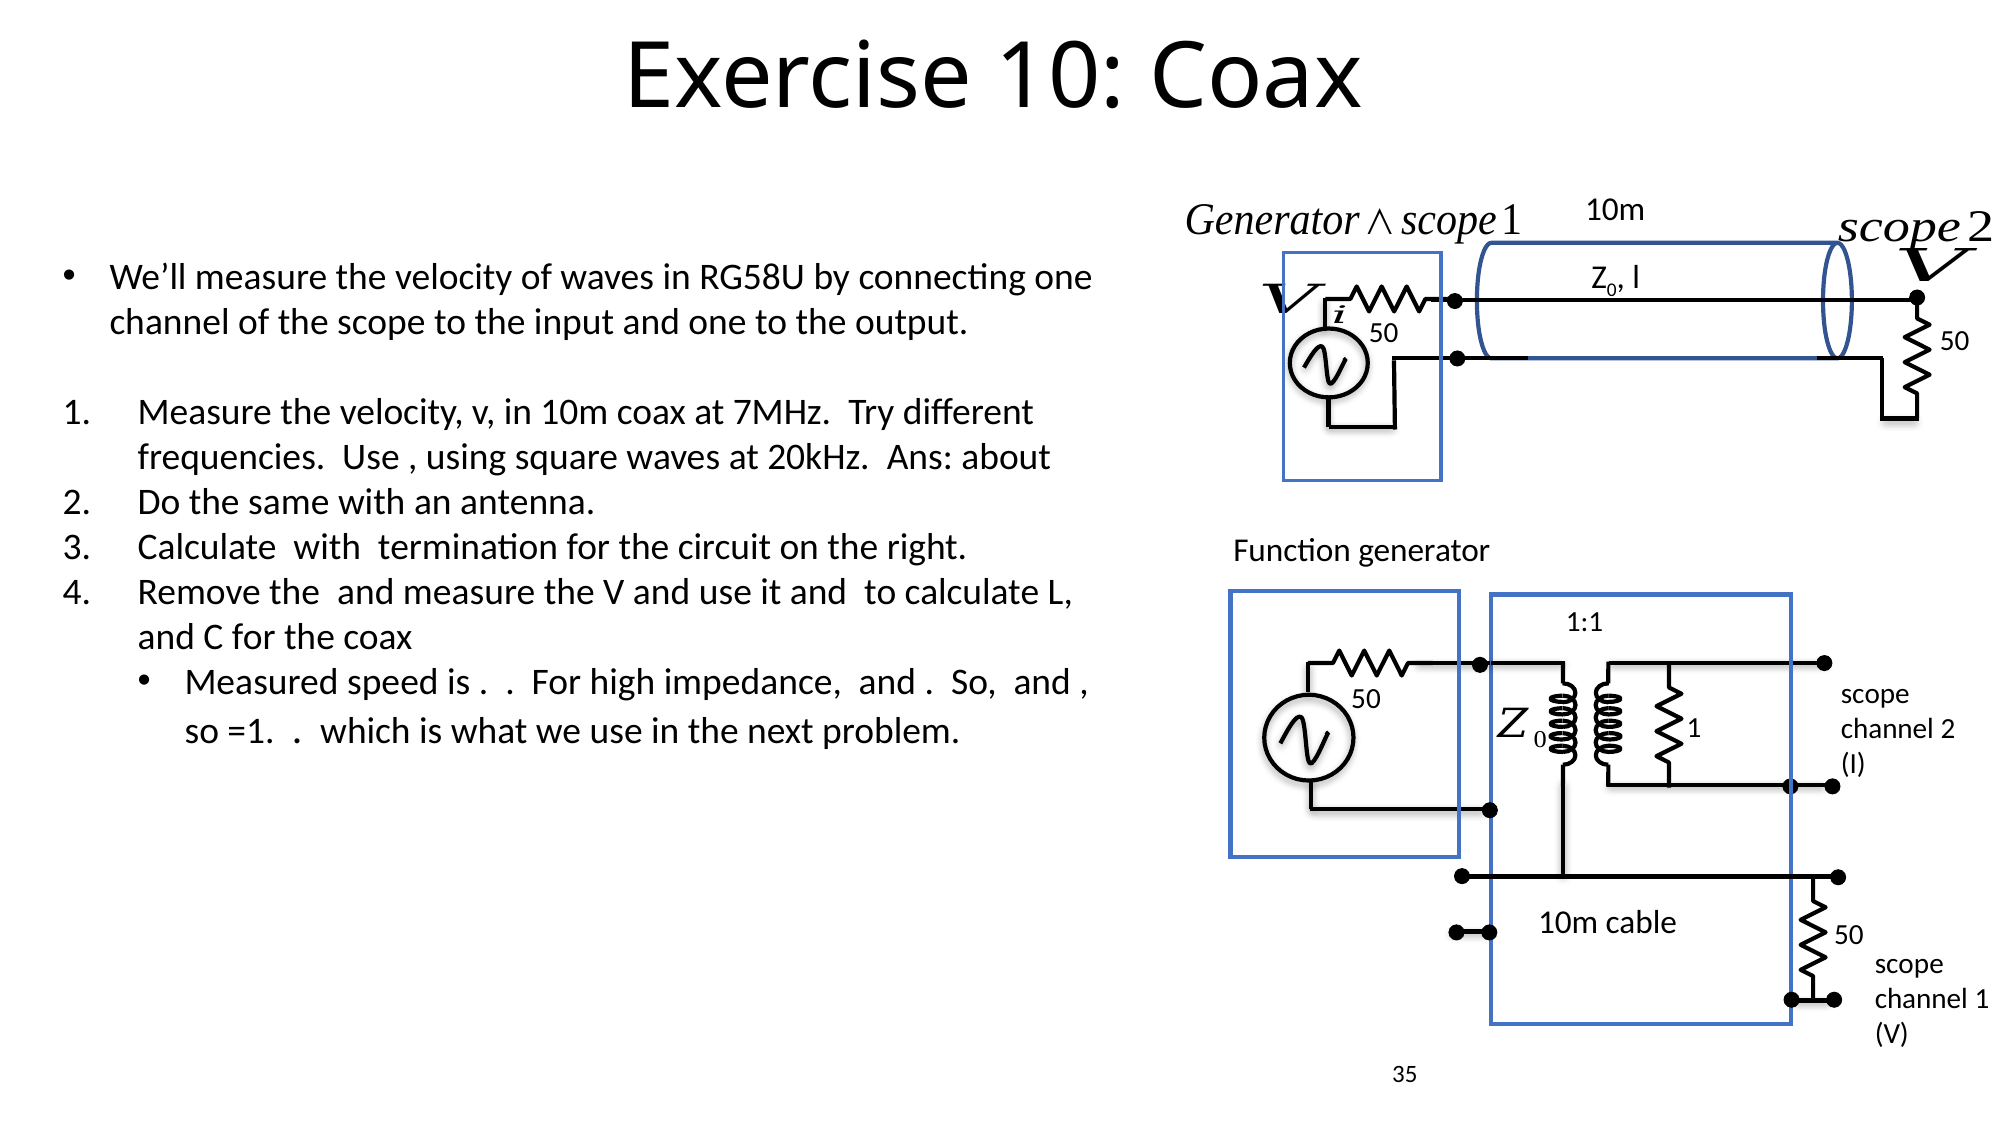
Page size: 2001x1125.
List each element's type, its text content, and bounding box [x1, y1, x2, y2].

text_box Exercise 10: Coax [16, 15, 1971, 126]
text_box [1184, 179, 2000, 481]
slide_number 35 [1074, 738, 1425, 1125]
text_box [1218, 521, 2000, 1058]
